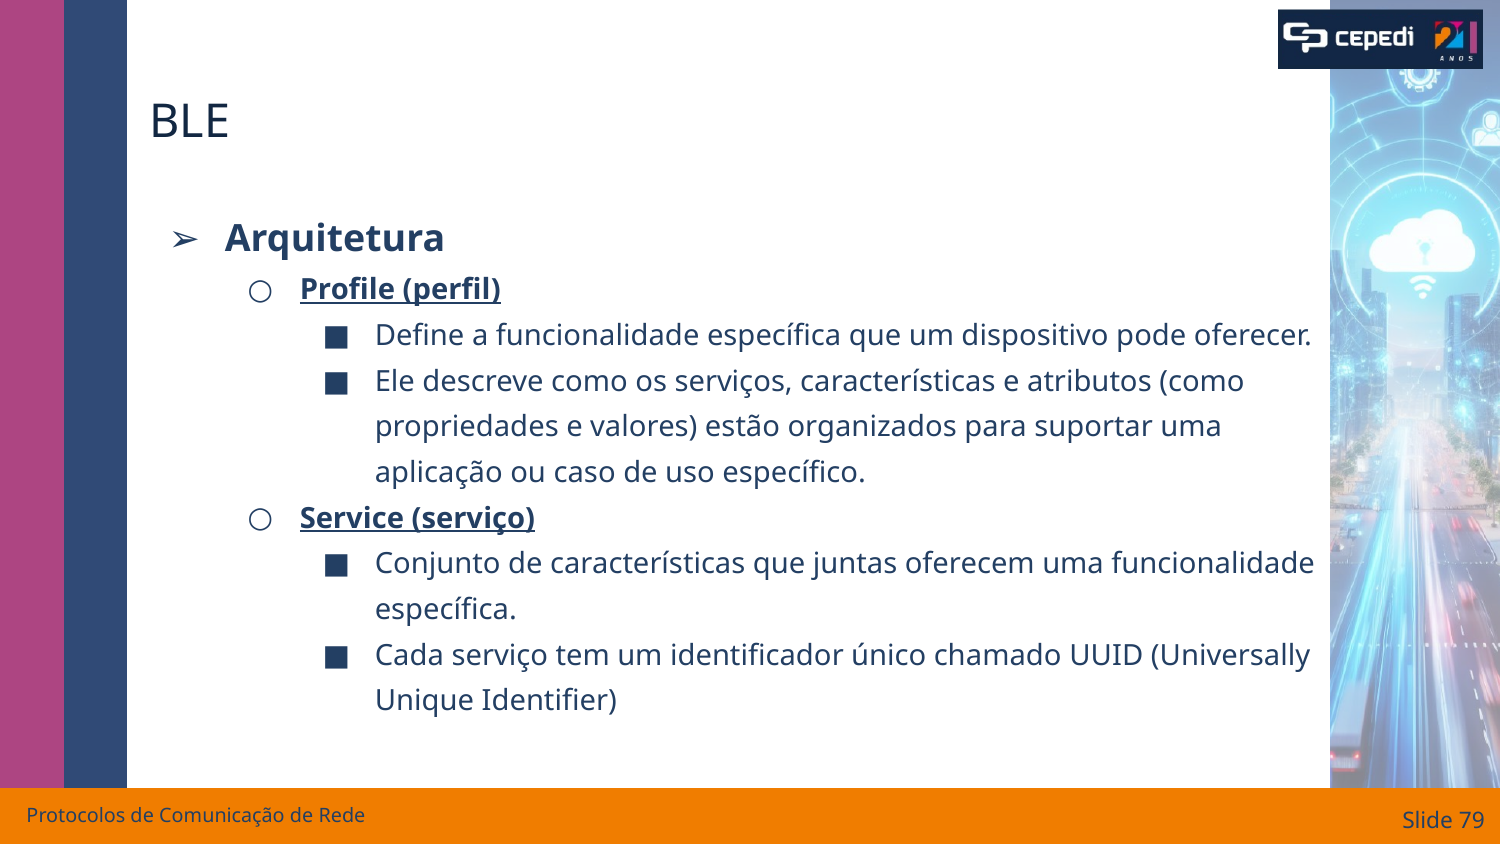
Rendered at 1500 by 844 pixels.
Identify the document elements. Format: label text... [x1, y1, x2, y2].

title BLE [134, 72, 1339, 167]
picture [0, 0, 1500, 844]
subtitle Protocolos de Comunicação de Rede [11, 782, 677, 844]
list Arquitetura Profile (perfil) Define a funcionalidade específica que um dispositivo pode oferecer. Ele descreve como os serviços, características e atributos (como propriedades e valores) estão organizados para suportar uma aplicação ou caso de uso específico. Service (serviço) Conjunto de características que juntas oferecem uma funcionalidade específica. Cada serviço tem um identificador único chamado UUID (Universally Unique Identifier) [134, 189, 1339, 750]
slide_number Slide ‹#› [1277, 789, 1500, 844]
